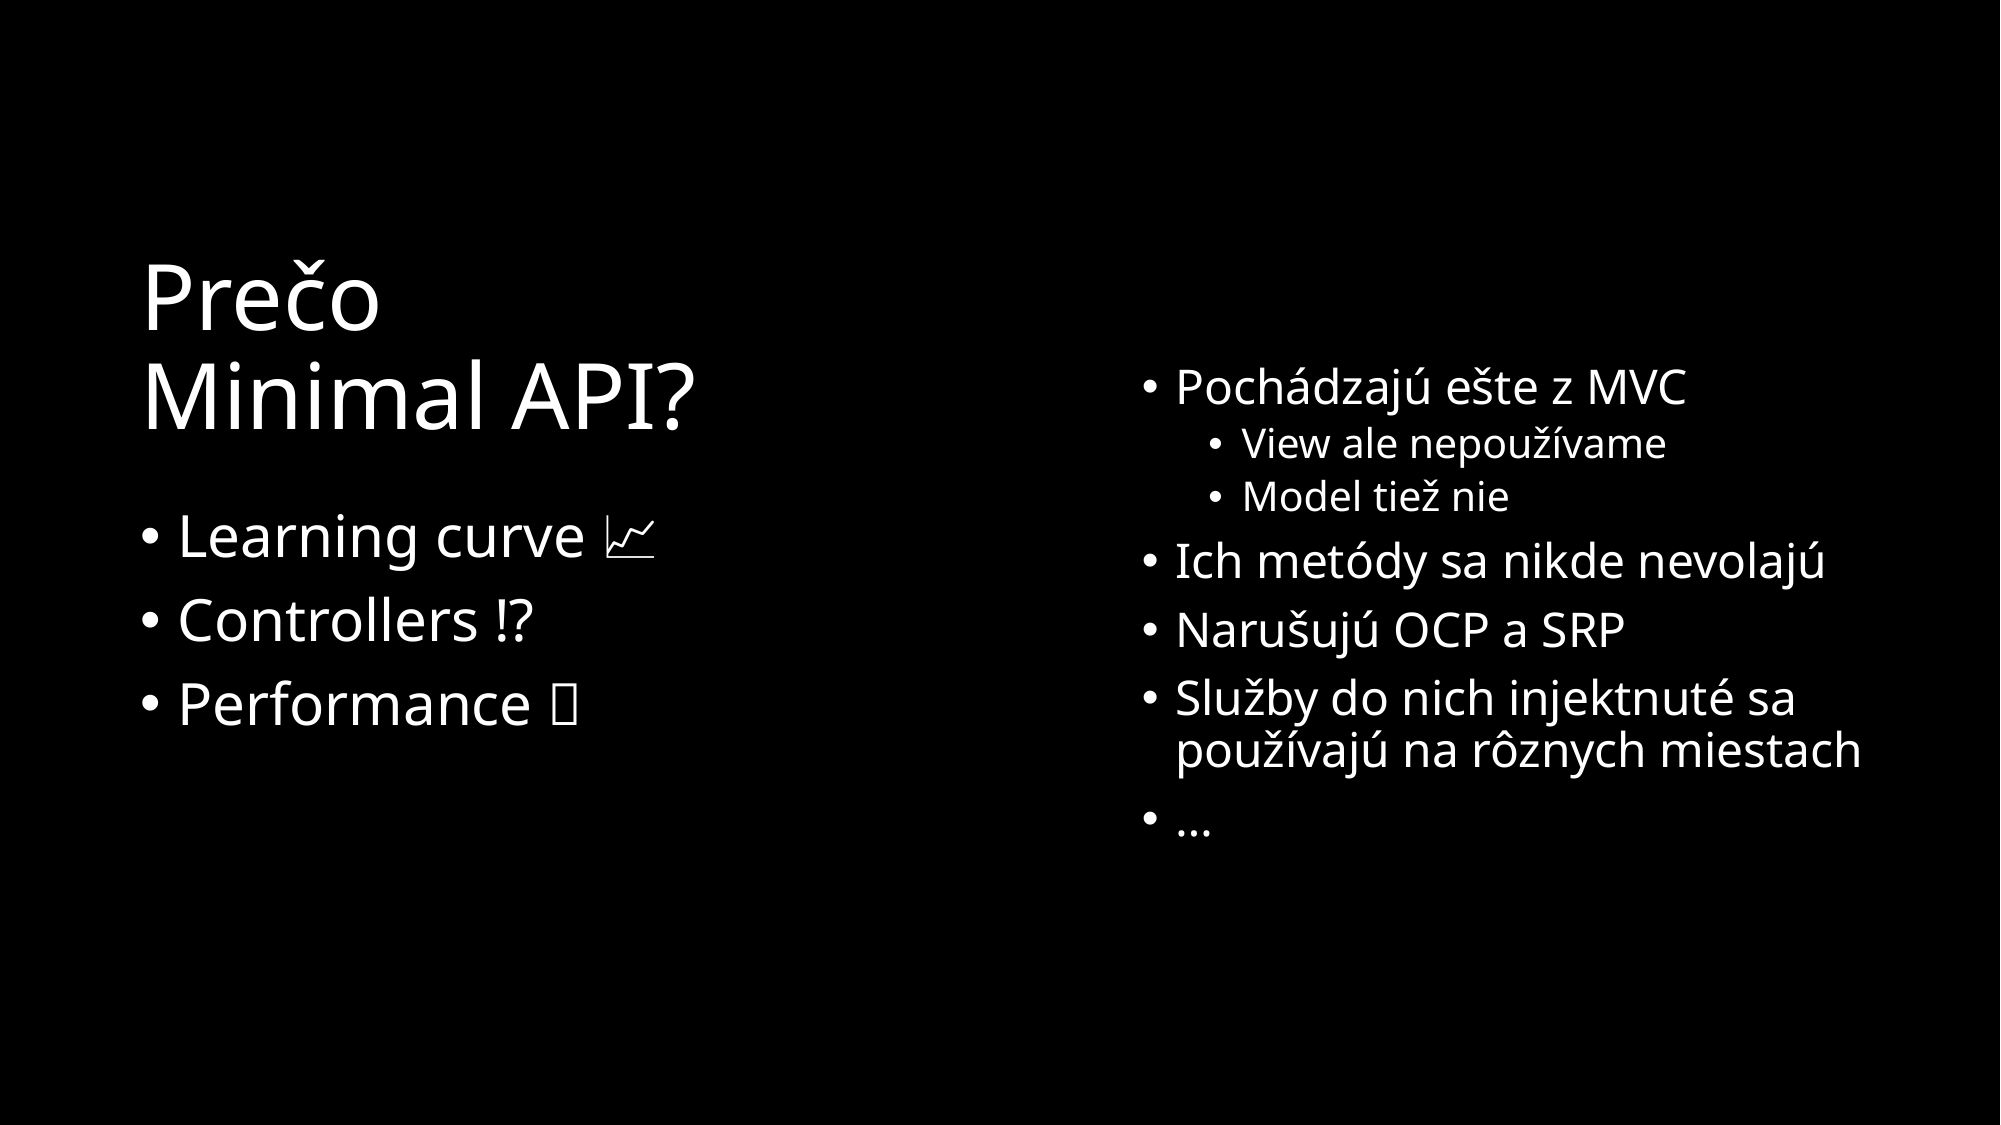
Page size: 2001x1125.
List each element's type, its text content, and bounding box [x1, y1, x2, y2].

text_box Pochádzajú ešte z MVC View ale nepoužívame Model tiež nie Ich metódy sa nikde nevolajú Narušujú OCP a SRP Služby do nich injektnuté sa používajú na rôznych miestach … [1126, 356, 1940, 857]
title Prečo Minimal API? [125, 137, 750, 458]
list Learning curve 📈 Controllers ⁉️ Performance 🔥 [125, 500, 750, 1000]
text_box [1090, 304, 1716, 805]
